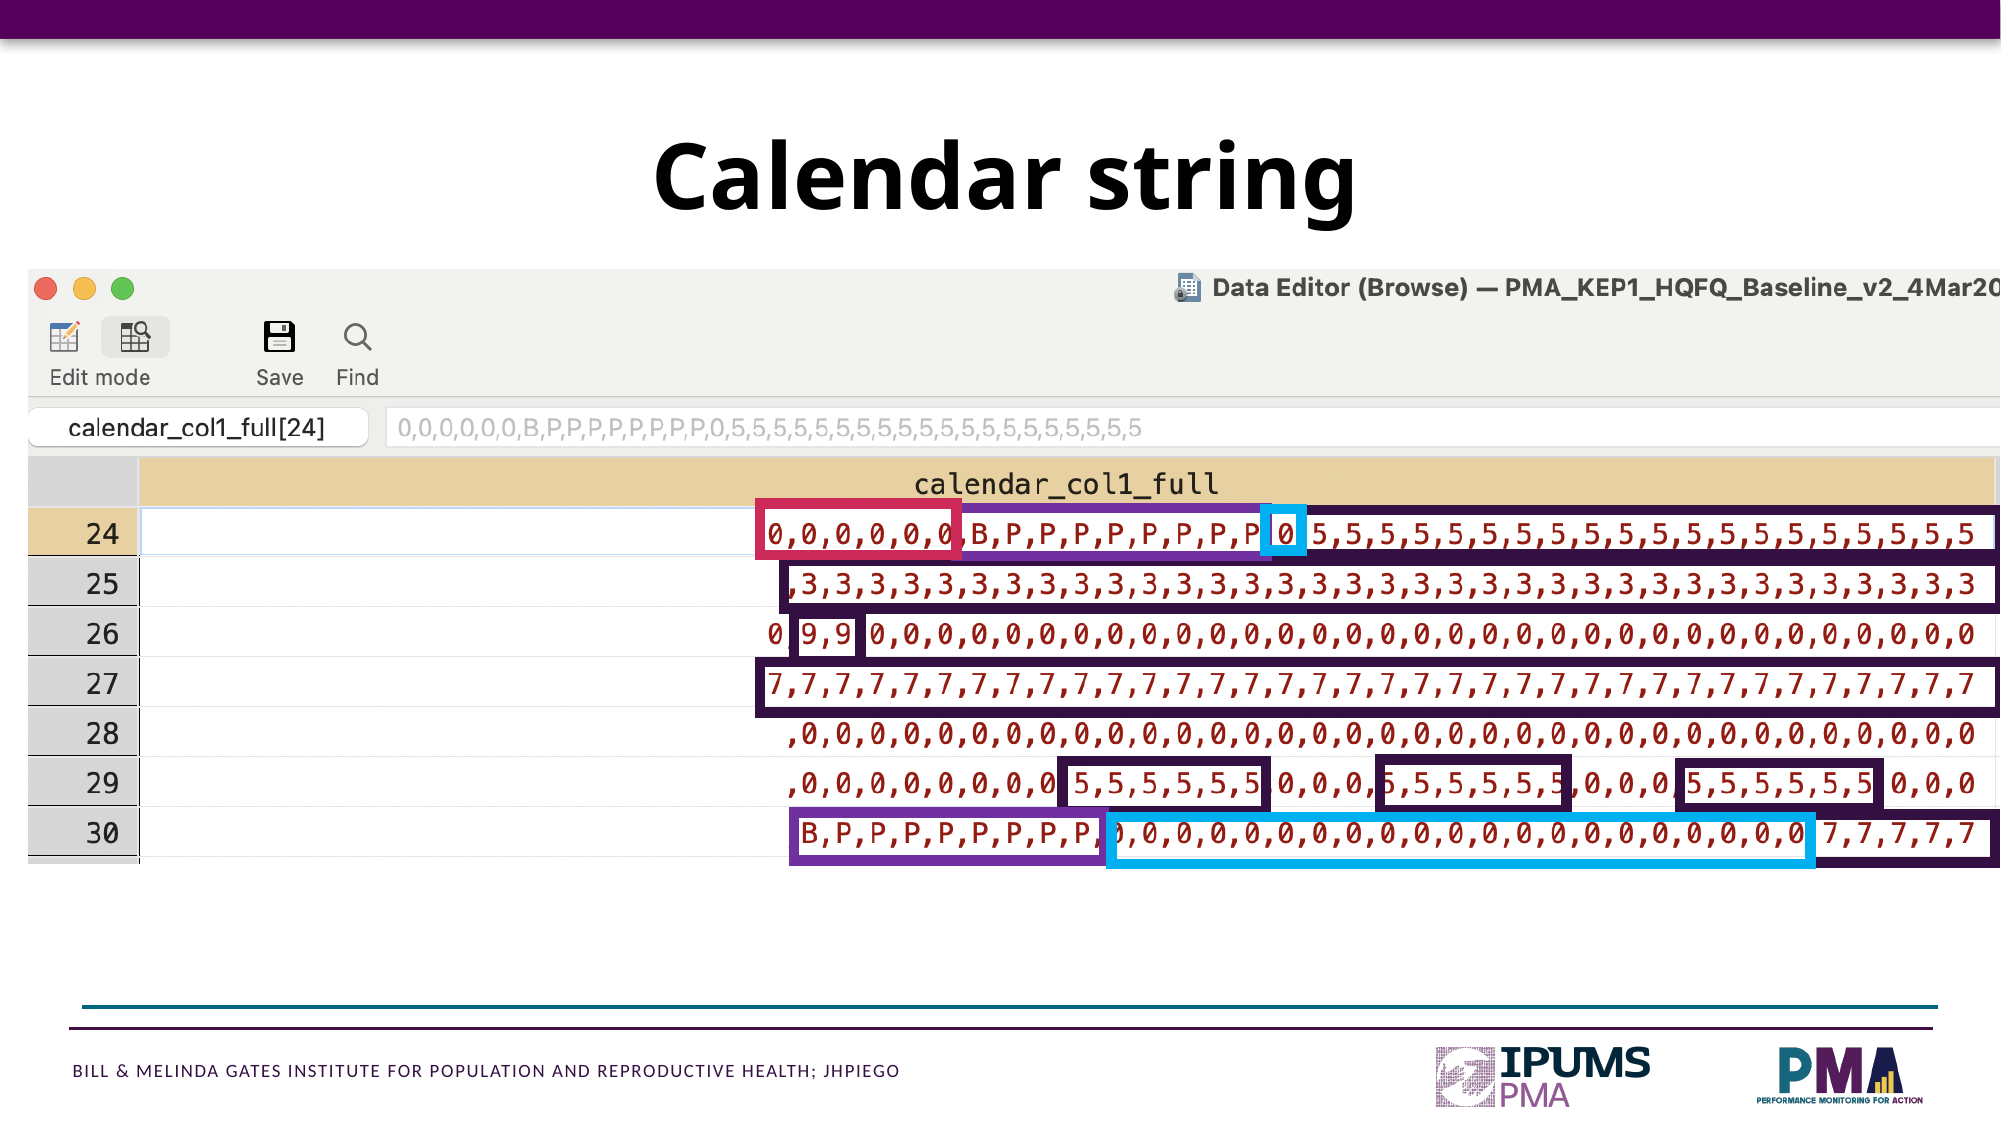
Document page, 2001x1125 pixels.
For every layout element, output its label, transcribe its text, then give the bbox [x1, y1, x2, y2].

text_box [0, 0, 2000, 39]
picture [28, 268, 2000, 865]
text_box Calendar string [97, 110, 1915, 235]
picture [1748, 1010, 1933, 1125]
picture [1434, 1045, 1650, 1107]
picture [1118, 823, 1804, 858]
